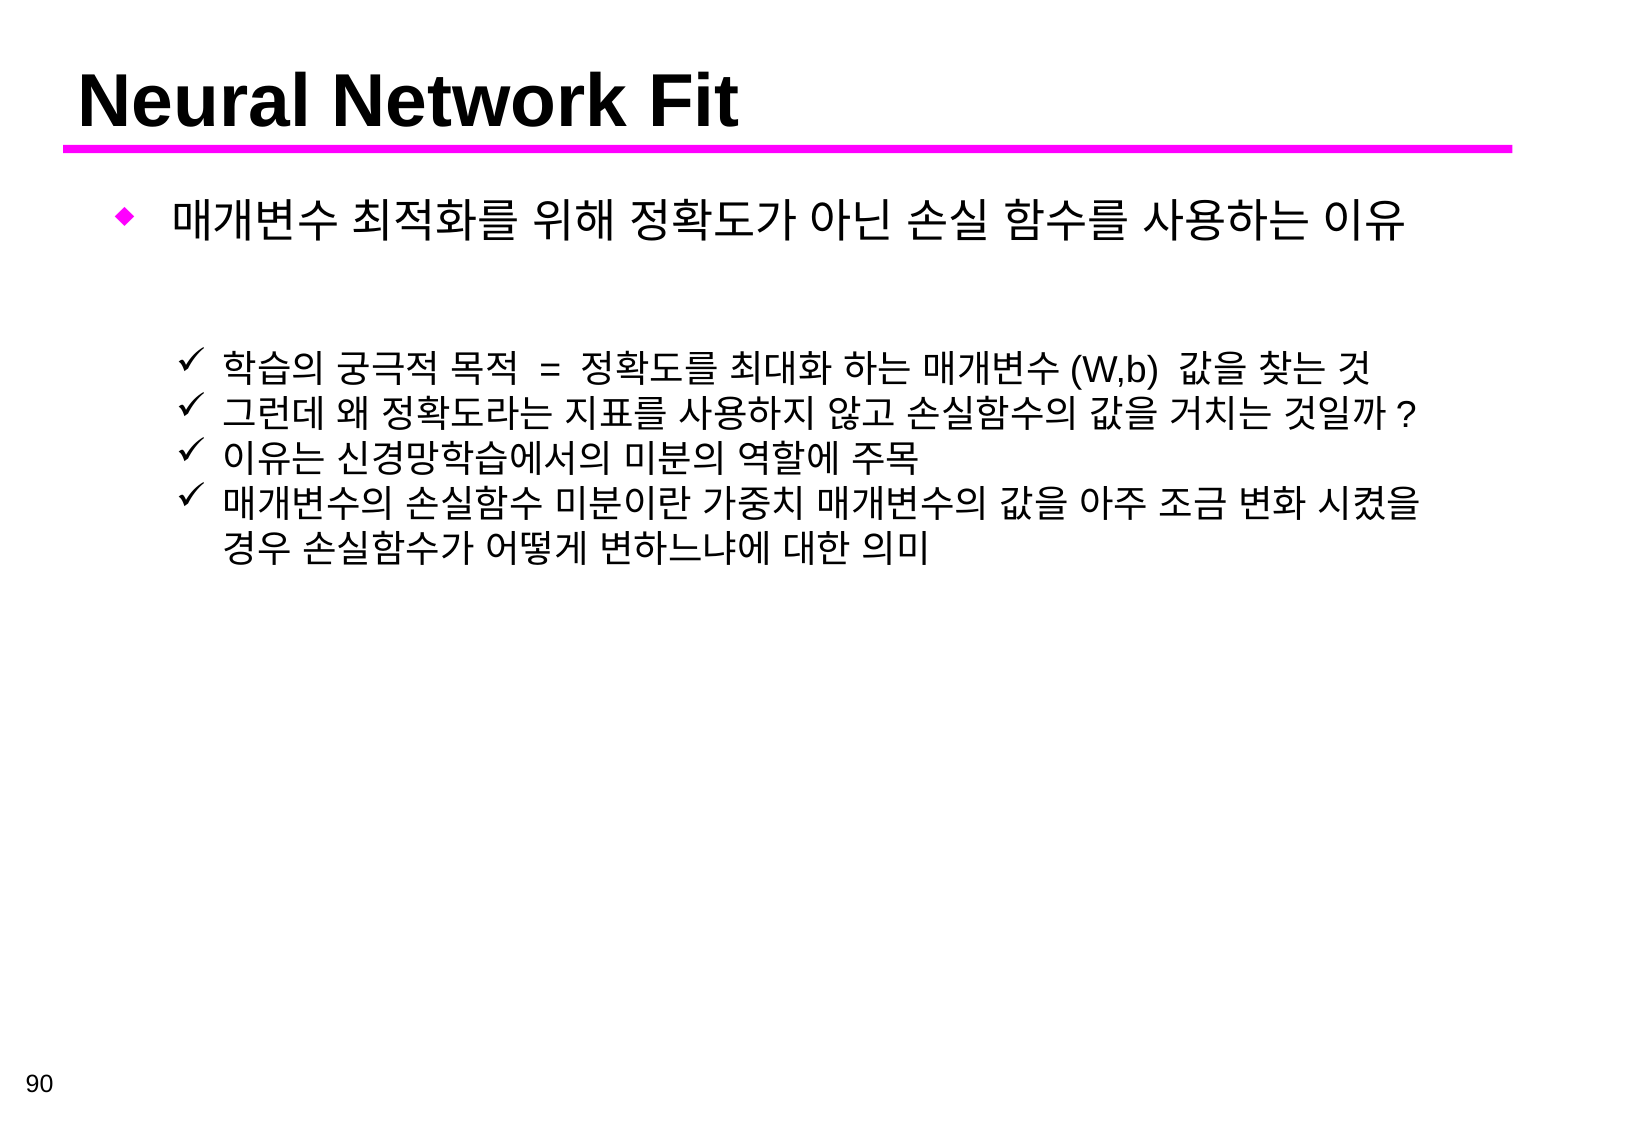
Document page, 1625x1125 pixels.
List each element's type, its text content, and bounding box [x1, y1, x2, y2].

list 매개변수 최적화를 위해 정확도가 아닌 손실 함수를 사용하는 이유 [99, 172, 1510, 256]
title Neural Network Fit [62, 42, 1500, 149]
slide_number 90 [0, 1071, 69, 1094]
text_box 학습의 궁극적 목적 = 정확도를 최대화 하는 매개변수(W,b) 값을 찾는 것 그런데 왜 정확도라는 지표를 사용하지 않고 손실함수의 값을 거치는 것일까? 이유는 신경망학습에서의 미분의 역할에 주목 매개변수의 손실함수 미분이란 가중치 매개변수의 값을 아주 조금 변화 시켰을 경우 손실함수가 어떻게 변하느냐에 대한 의미 [161, 337, 1499, 578]
